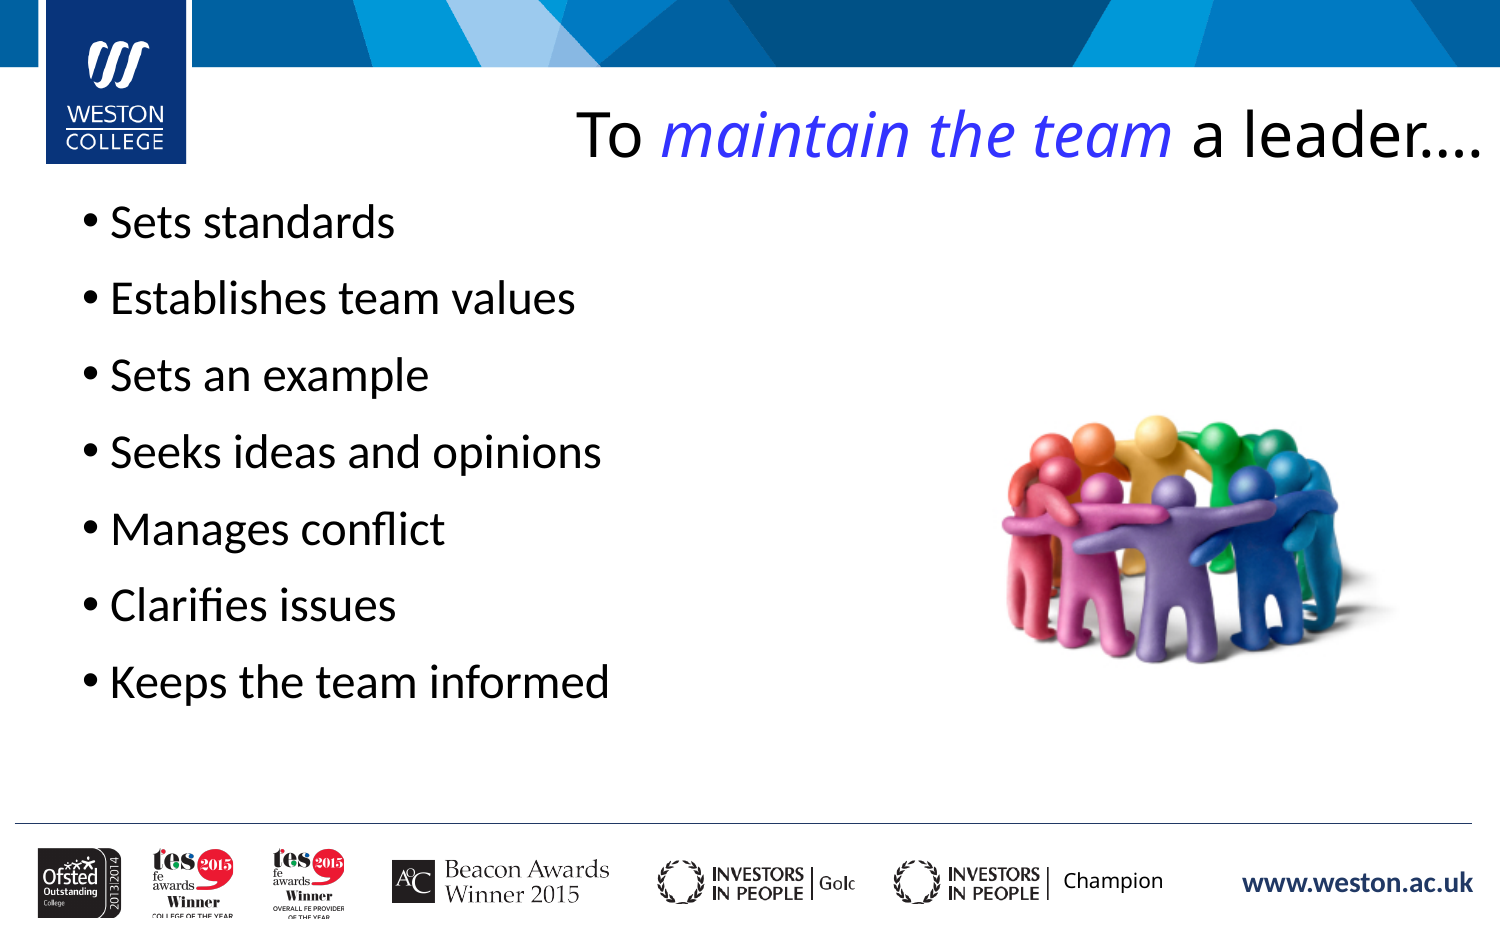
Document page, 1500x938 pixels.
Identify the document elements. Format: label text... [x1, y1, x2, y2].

picture [845, 311, 1500, 746]
picture [192, 0, 372, 68]
list Sets standards Establishes team values Sets an example Seeks ideas and opinions Manages conflict Clarifies issues Keeps the team informed [67, 188, 865, 752]
picture [1196, 0, 1500, 68]
title To maintain the team a leader…. [251, 68, 1500, 206]
picture [392, 859, 609, 903]
picture [447, 0, 1109, 68]
picture [0, 0, 38, 68]
